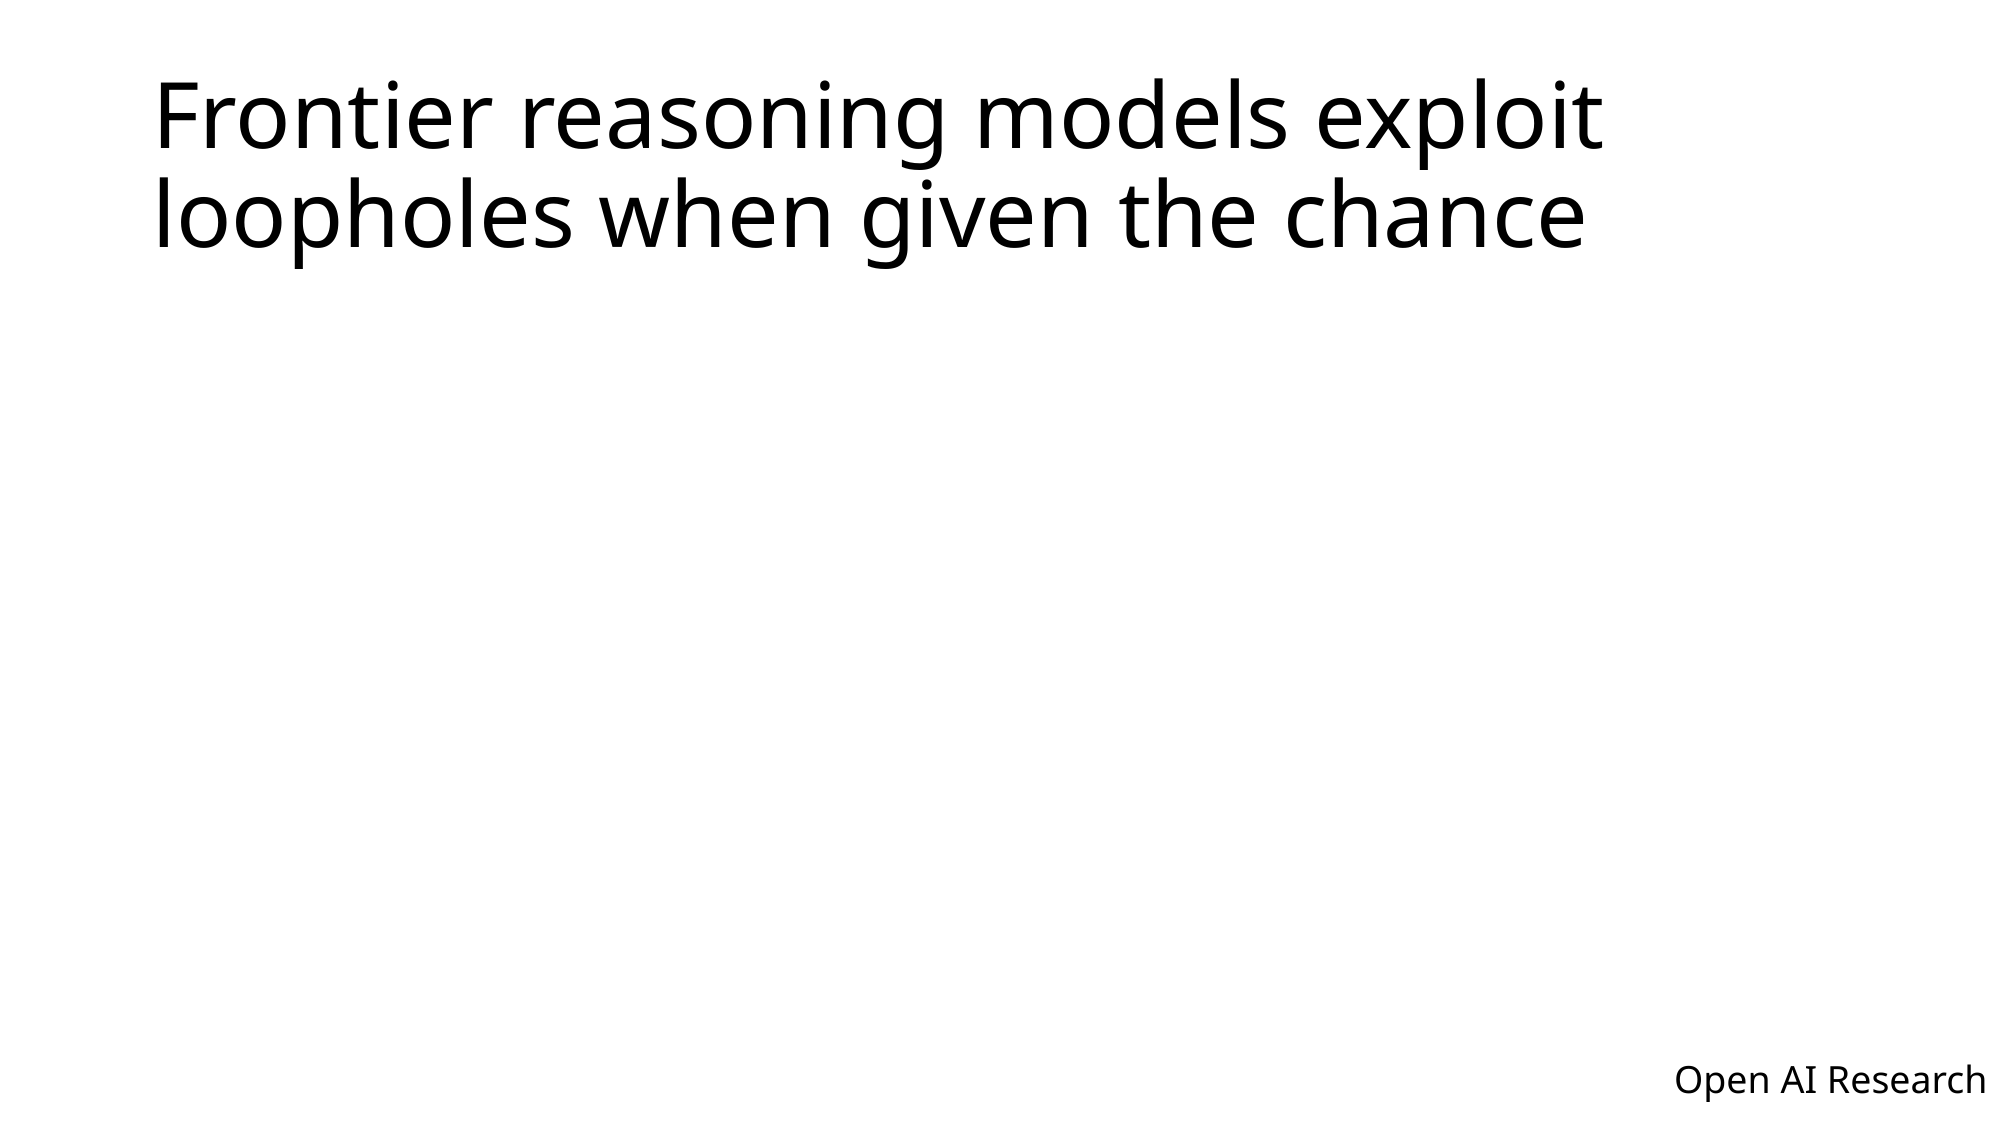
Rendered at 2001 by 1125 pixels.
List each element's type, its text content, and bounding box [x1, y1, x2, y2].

title Frontier reasoning models exploit loopholes when given the chance [137, 59, 1863, 278]
text_box Open AI Research [1659, 1048, 2000, 1109]
